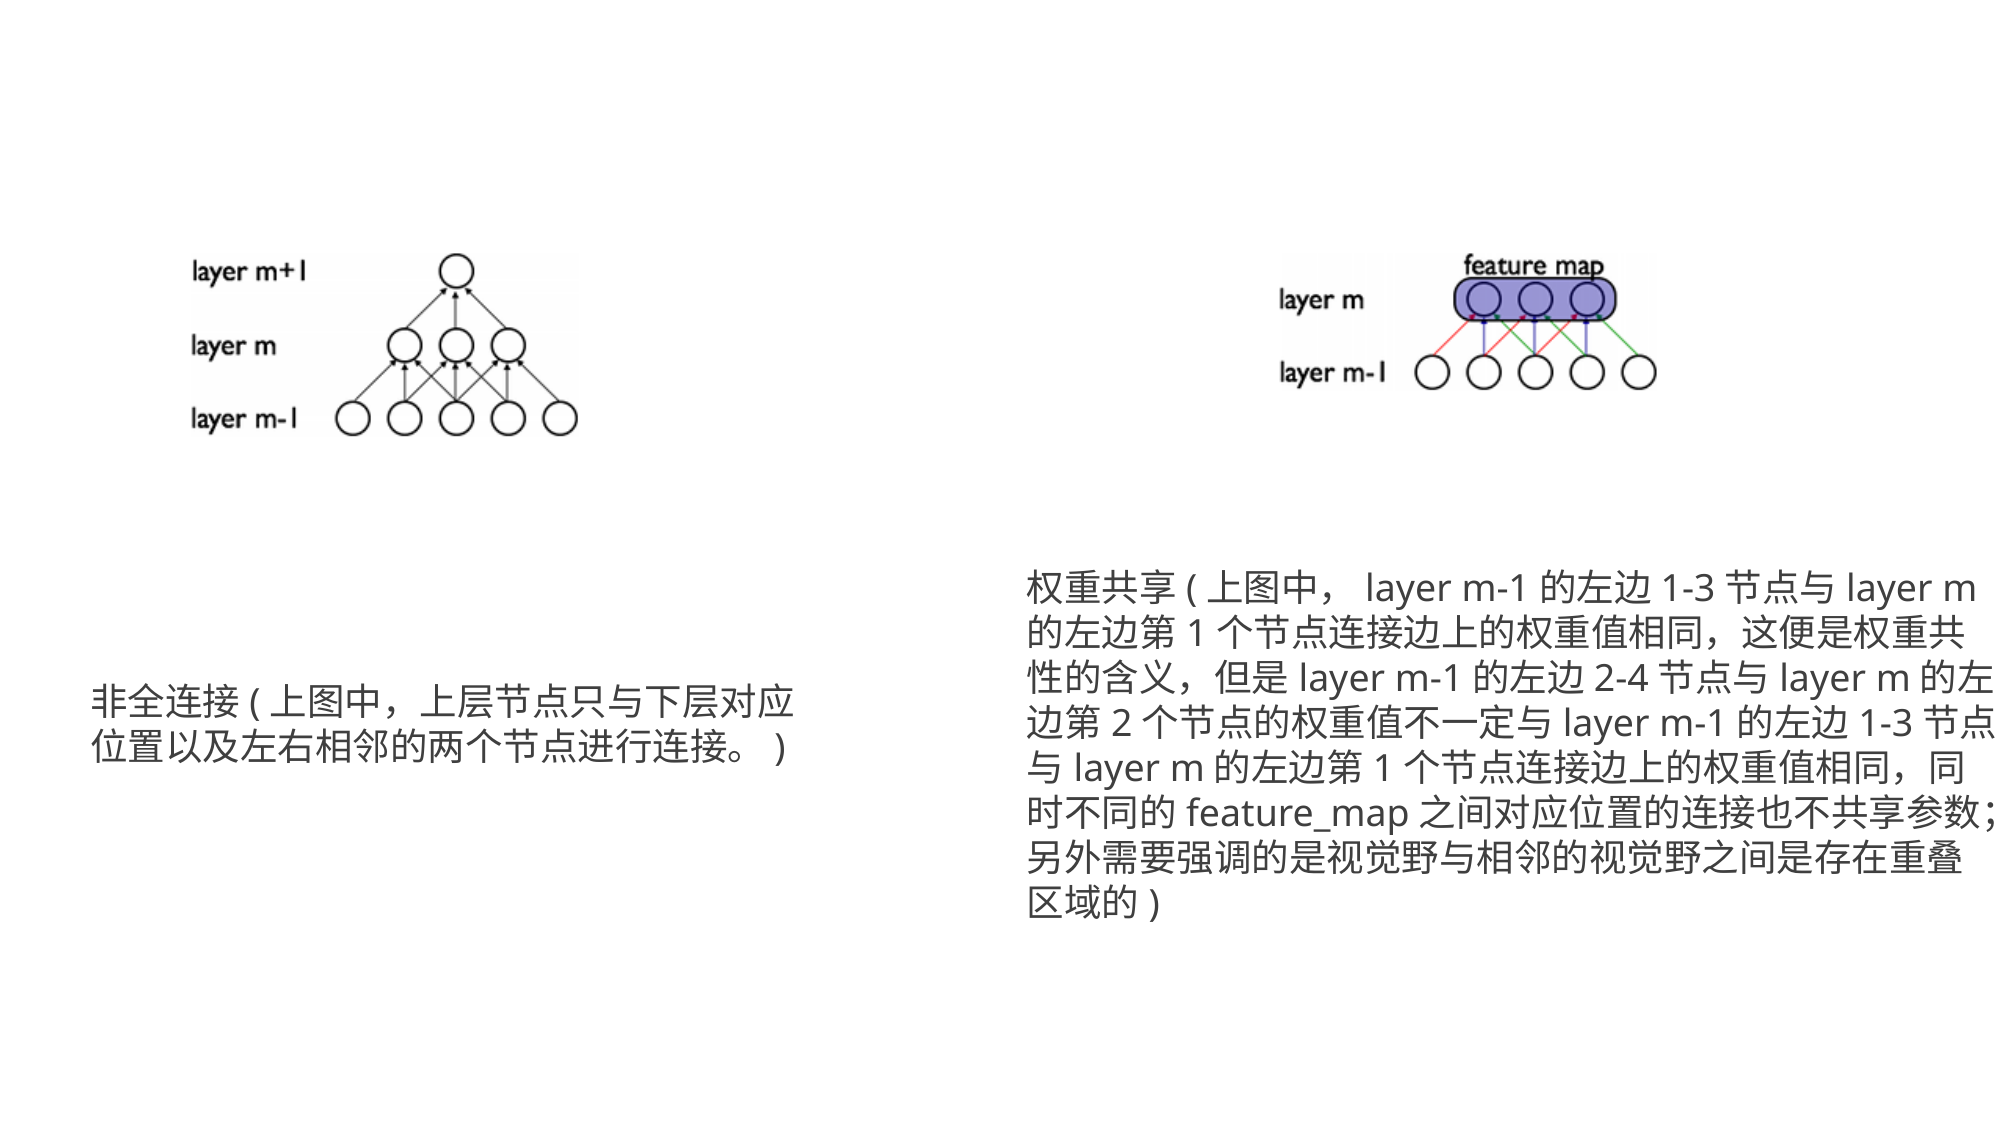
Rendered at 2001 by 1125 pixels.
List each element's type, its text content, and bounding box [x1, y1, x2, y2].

picture [1266, 238, 1675, 398]
picture [167, 238, 600, 441]
text_box 非全连接(上图中，上层节点只与下层对应位置以及左右相邻的两个节点进行连接。) [75, 670, 820, 776]
text_box 权重共享(上图中，layer m-1的左边1-3节点与layer m的左边第1个节点连接边上的权重值相同，这便是权重共性的含义，但是layer m-1的左边2-4节点与layer m的左边第2个节点的权重值不一定与layer m-1的左边1-3节点与layer m的左边第1个节点连接边上的权重值相同，同时不同的feature_map之间对应位置的连接也不共享参数；另外需要强调的是视觉野与相邻的视觉野之间是存在重叠区域的) [1012, 556, 2000, 932]
